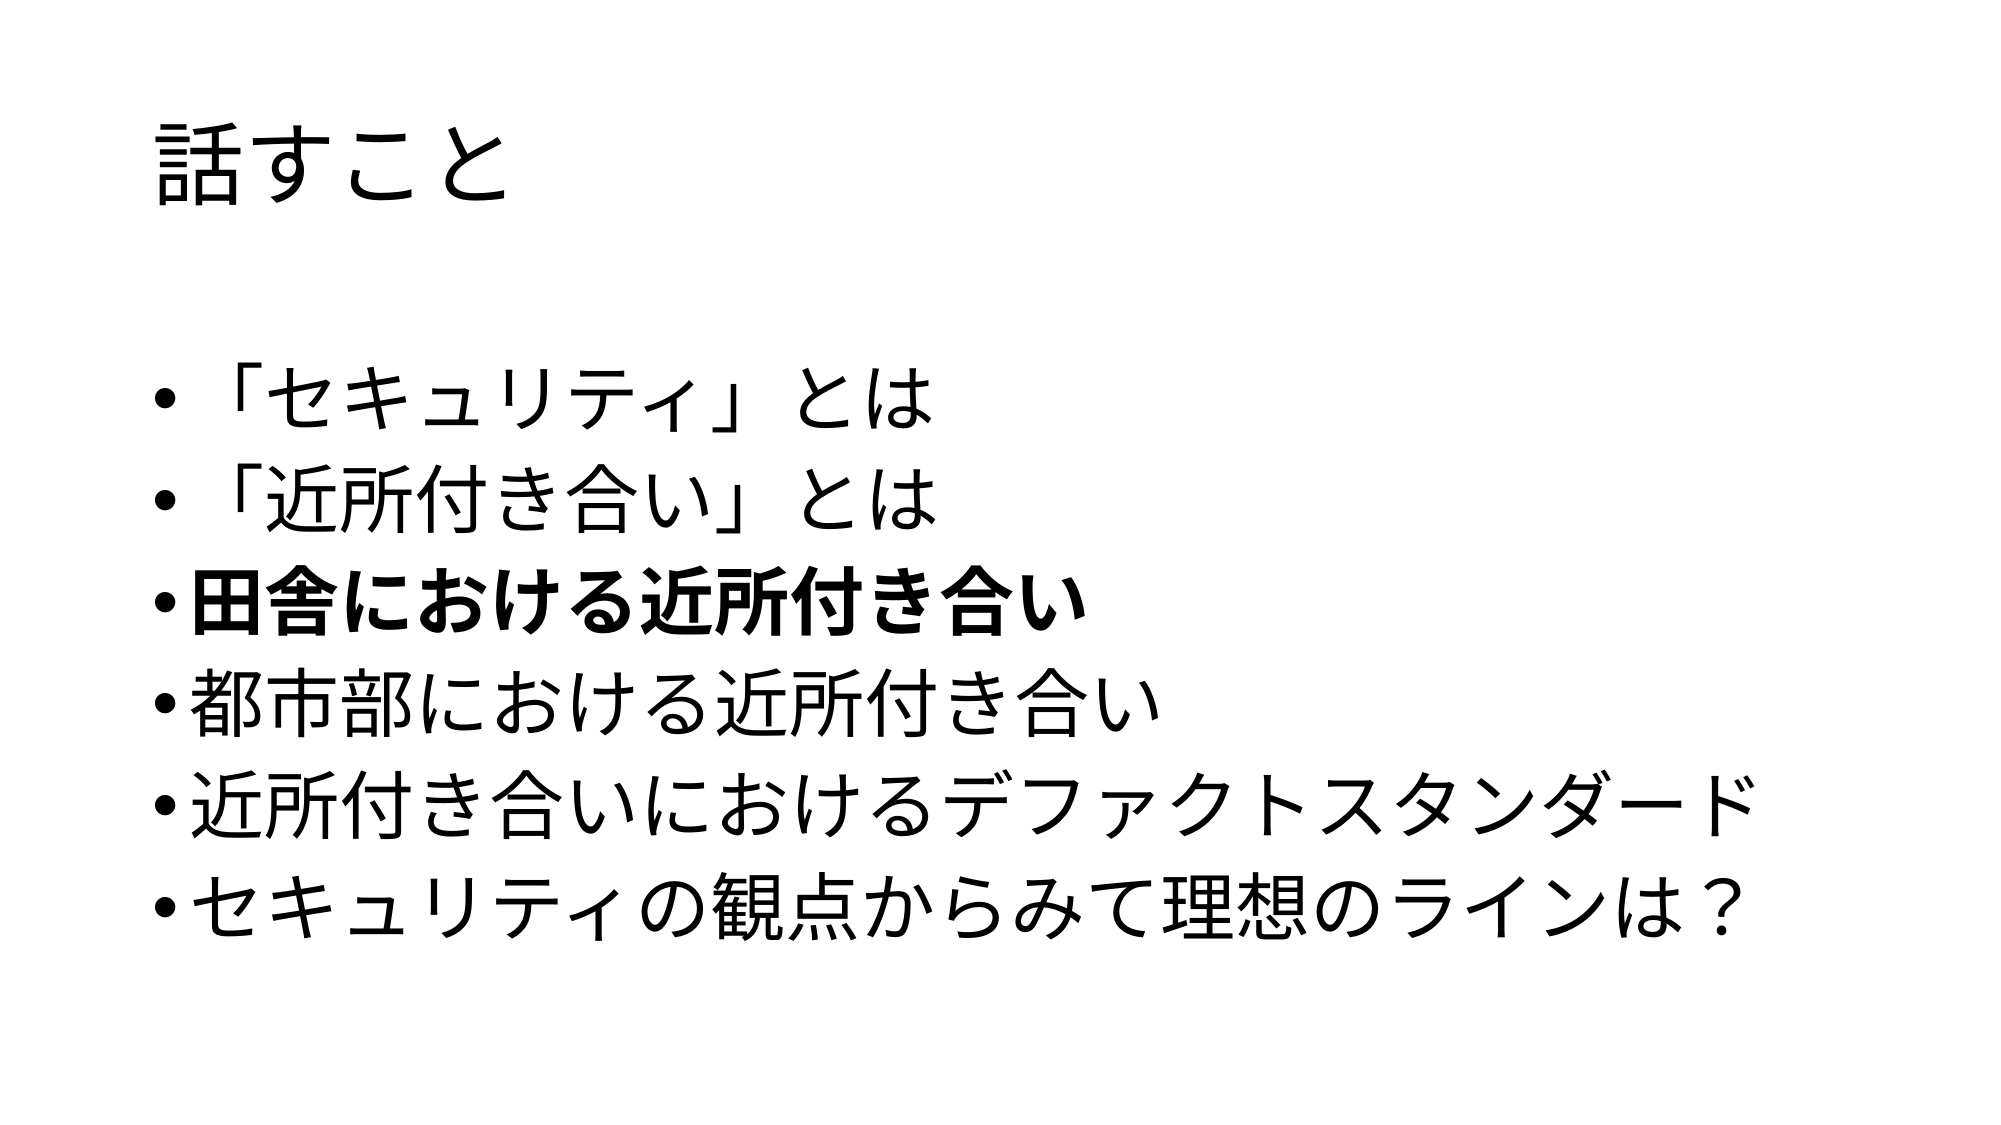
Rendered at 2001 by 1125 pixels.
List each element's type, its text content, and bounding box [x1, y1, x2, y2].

title 話すこと [137, 59, 1863, 278]
list 「セキュリティ」とは 「近所付き合い」とは 田舎における近所付き合い 都市部における近所付き合い 近所付き合いにおけるデファクトスタンダード セキュリティの観点からみて理想のラインは？ [137, 299, 1863, 1014]
